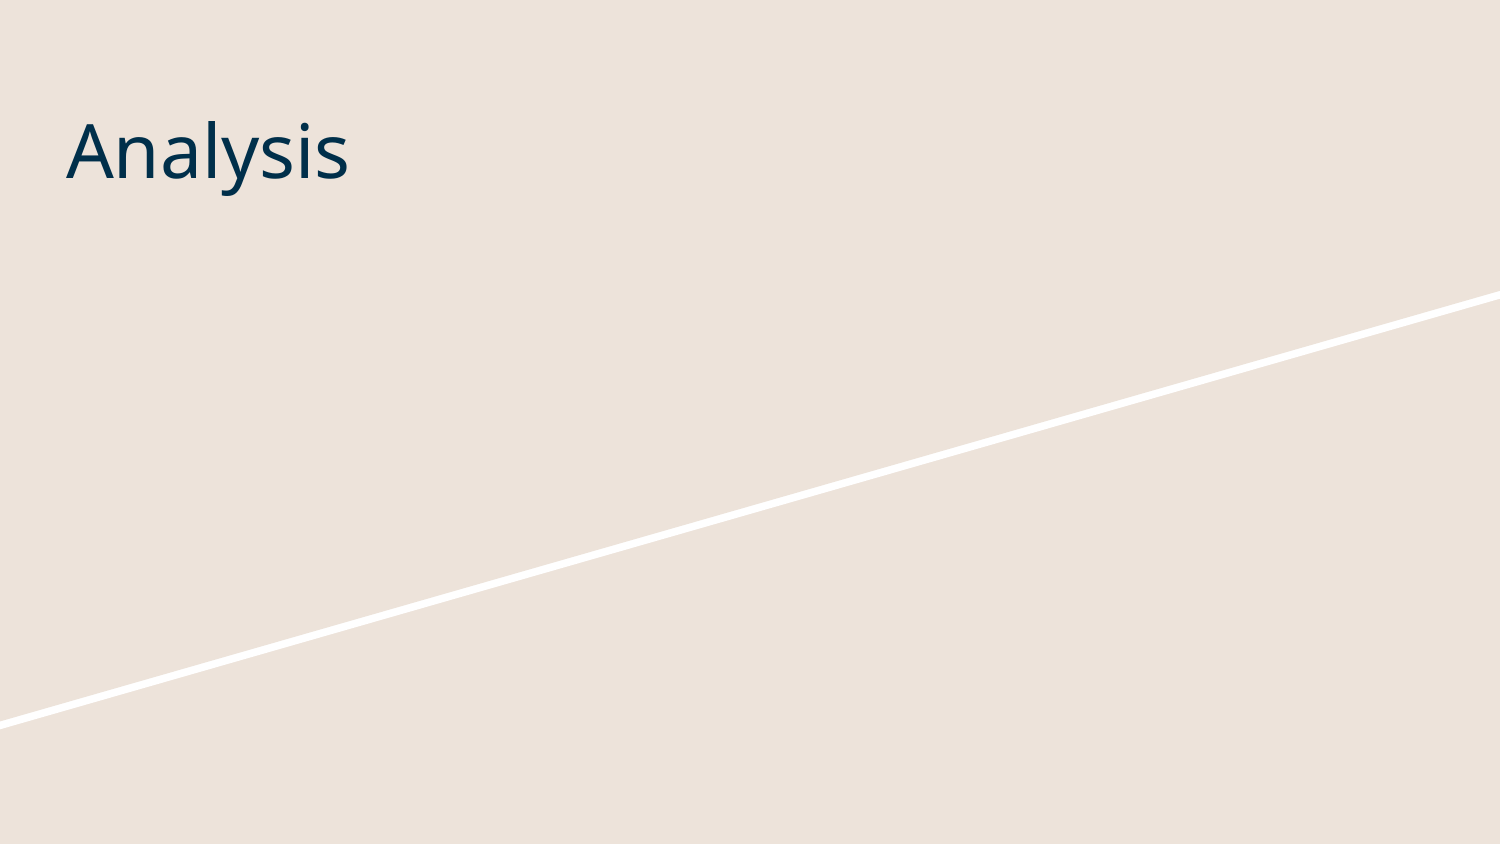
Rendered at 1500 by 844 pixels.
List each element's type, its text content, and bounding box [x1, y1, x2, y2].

title Analysis [51, 88, 1449, 299]
